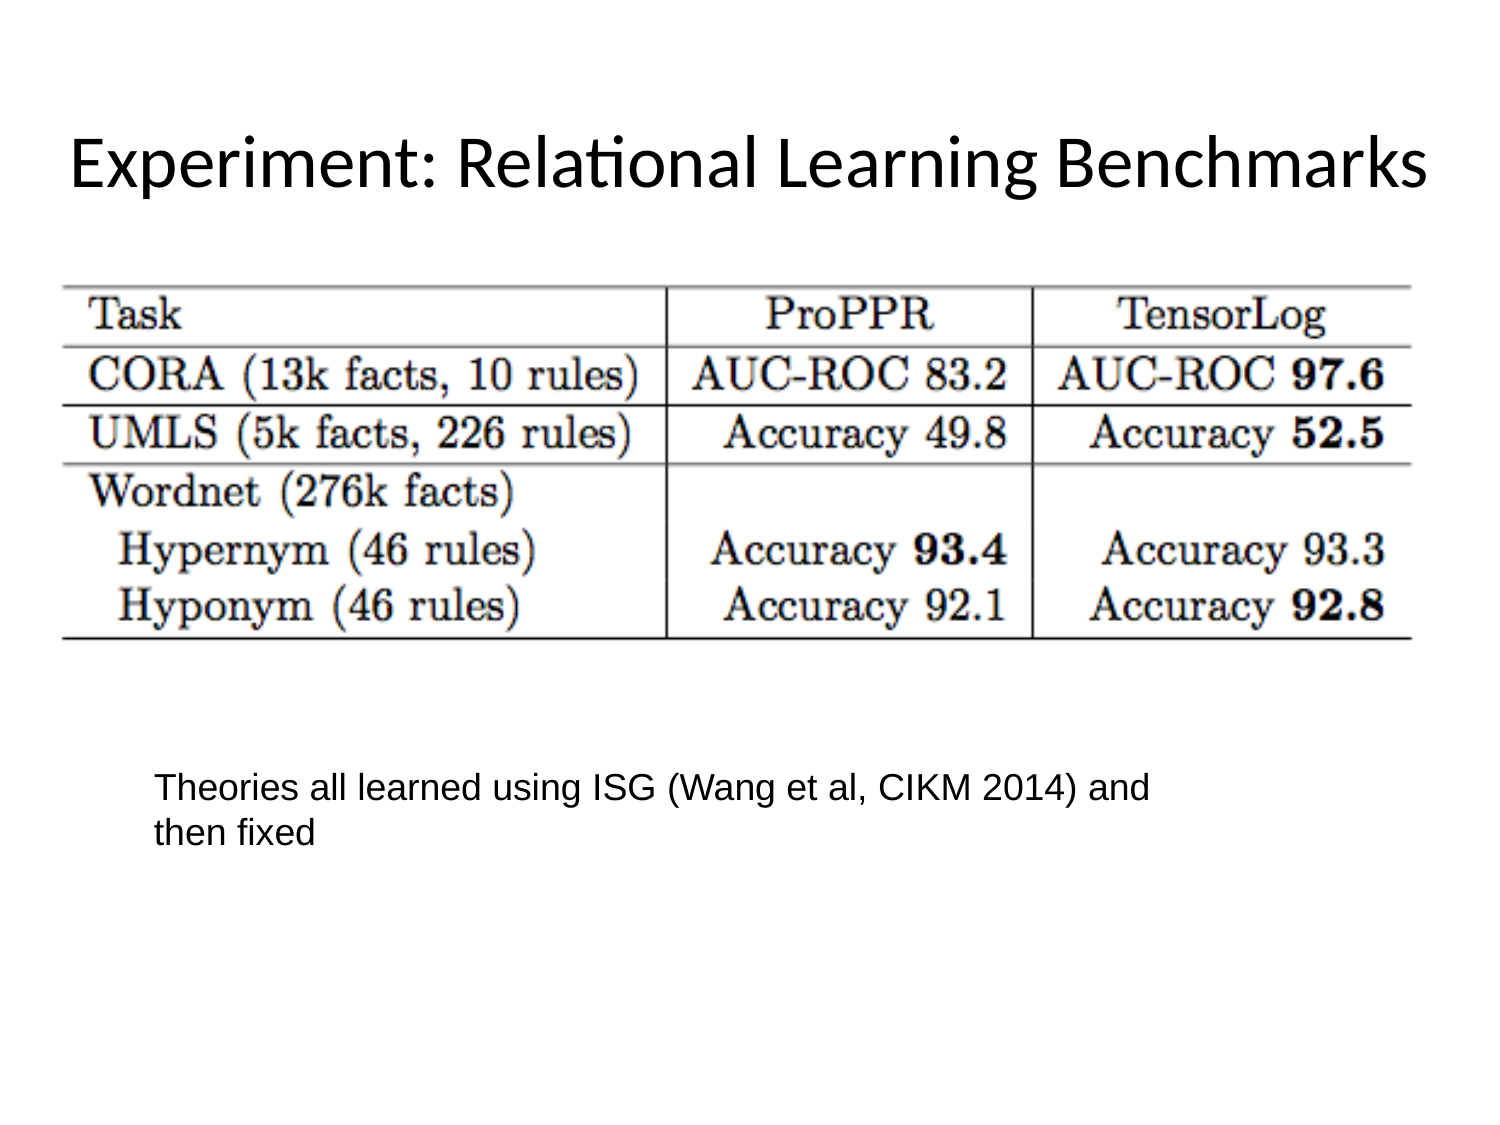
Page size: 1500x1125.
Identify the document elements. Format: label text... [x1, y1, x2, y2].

text_box Theories all learned using ISG (Wang et al, CIKM 2014) and then fixed [138, 748, 1208, 907]
title Experiment: Relational Learning Benchmarks [51, 97, 1449, 223]
picture [24, 247, 1450, 672]
